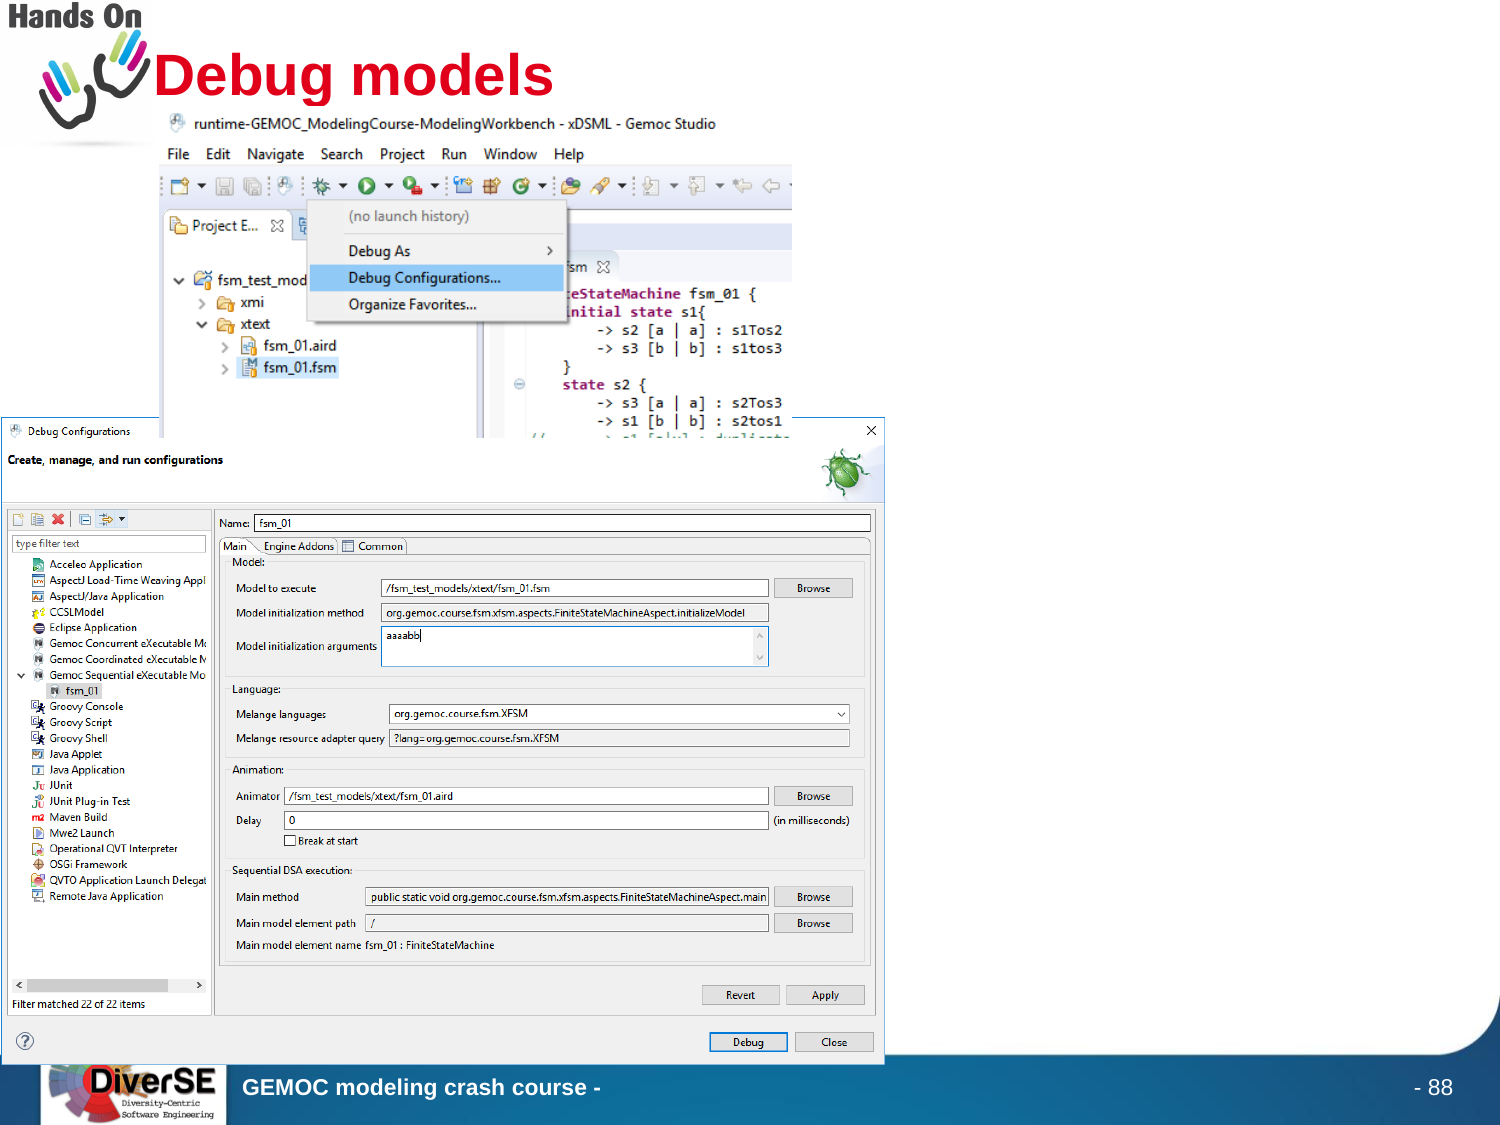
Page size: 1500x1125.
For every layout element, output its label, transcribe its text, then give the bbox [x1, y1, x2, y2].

title Debug models [159, 18, 1459, 126]
slide_number - 88 [1413, 1064, 1500, 1110]
picture [0, 0, 154, 150]
footer GEMOC modeling crash course - [242, 1064, 1078, 1110]
picture [0, 106, 1500, 1125]
